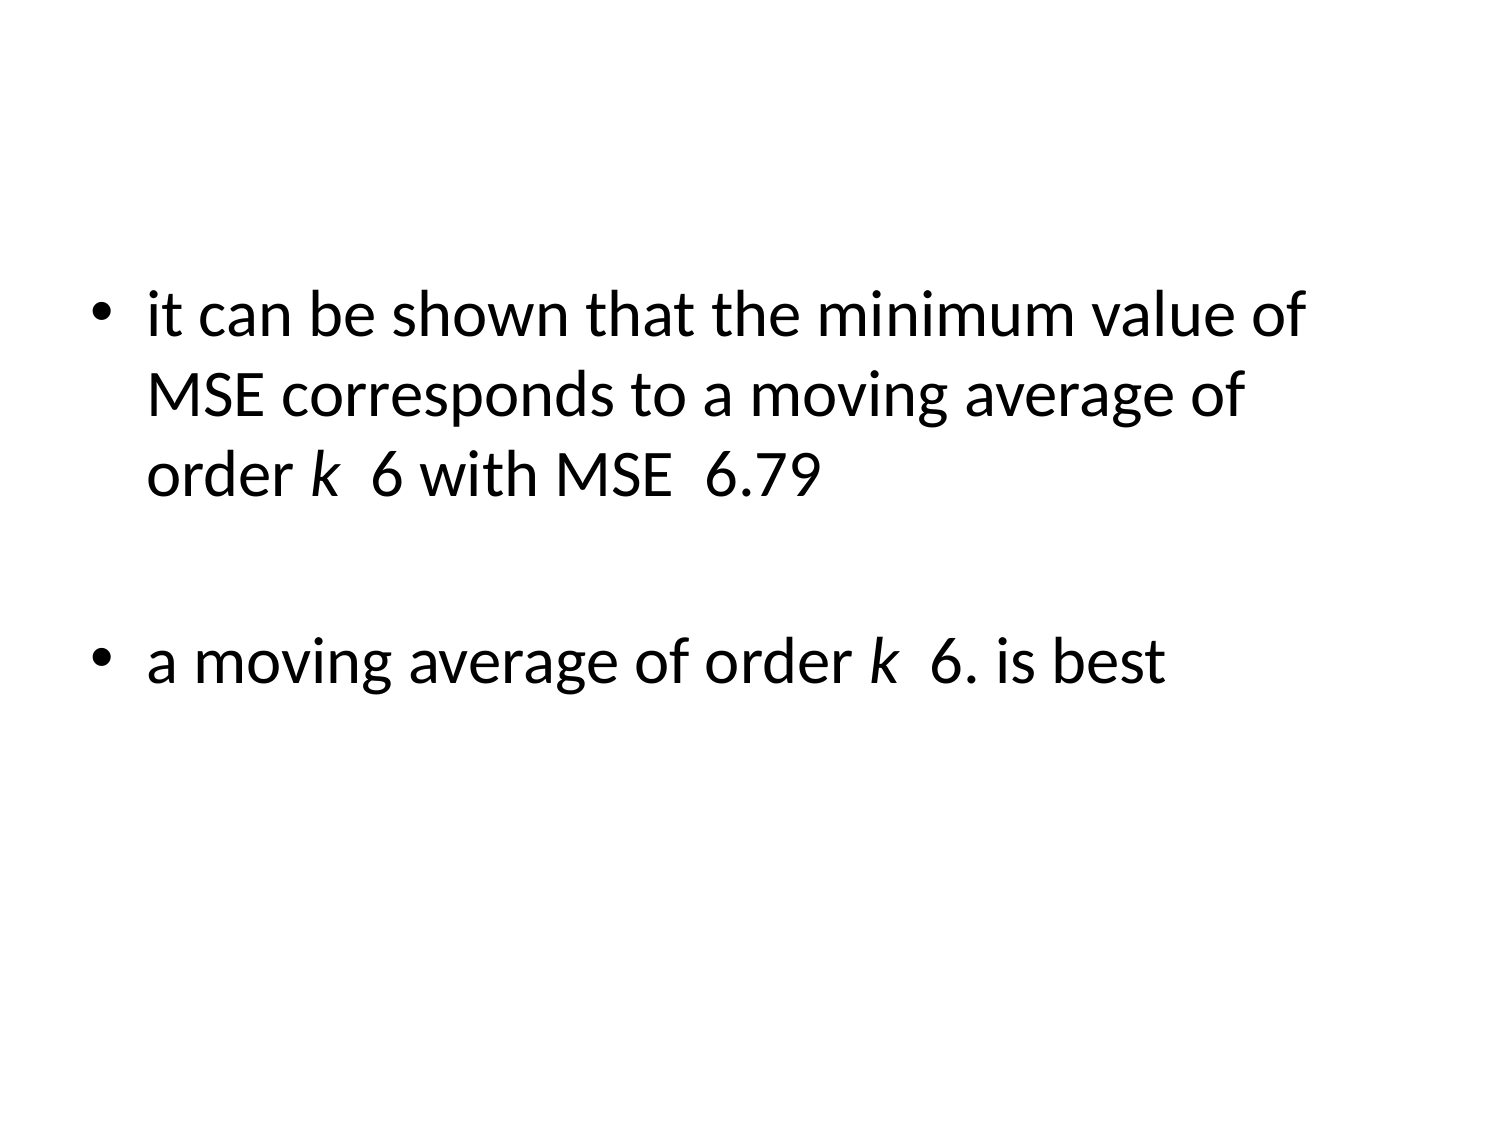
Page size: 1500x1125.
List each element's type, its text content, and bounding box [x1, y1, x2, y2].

list it can be shown that the minimum value of MSE corresponds to a moving average of order k 6 with MSE 6.79 a moving average of order k 6. is best [75, 262, 1425, 1005]
